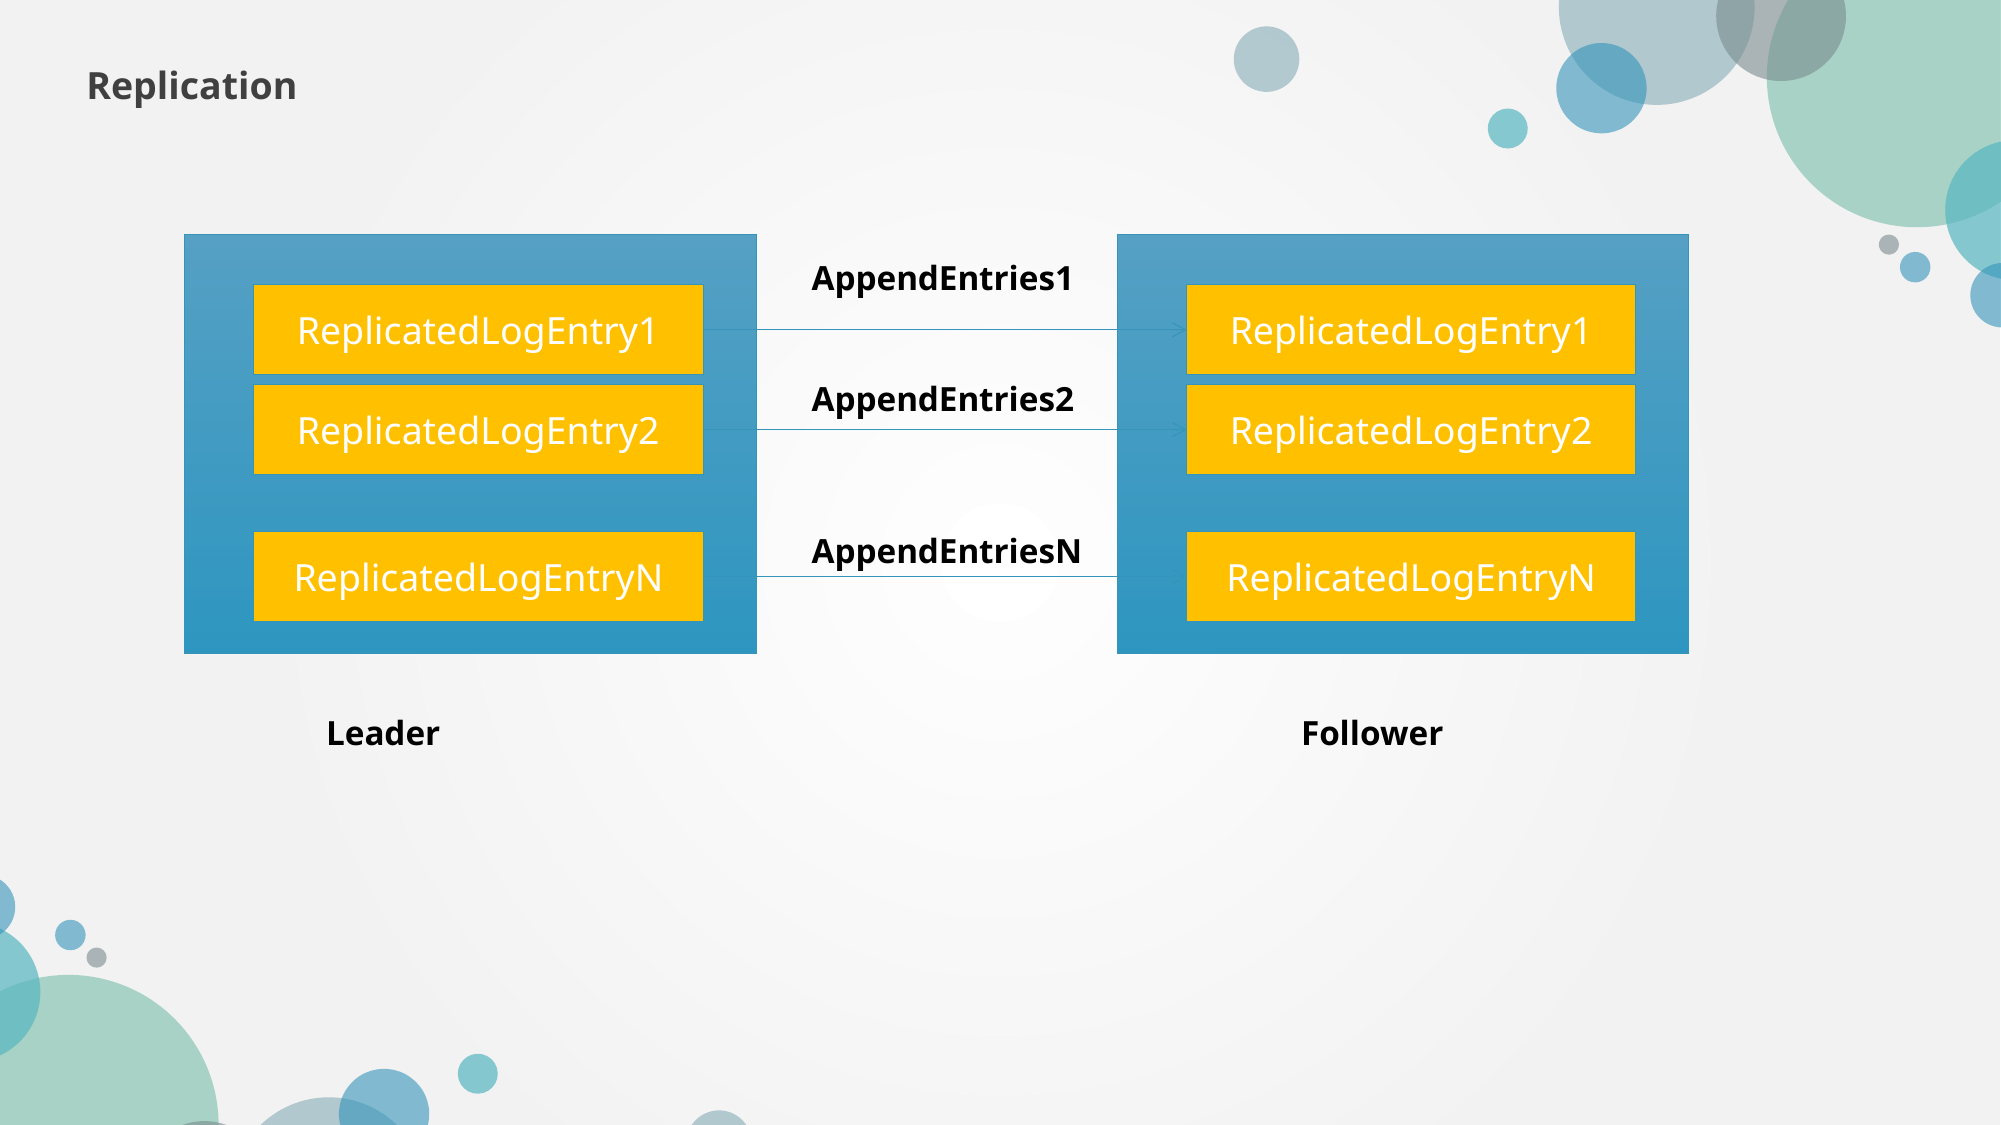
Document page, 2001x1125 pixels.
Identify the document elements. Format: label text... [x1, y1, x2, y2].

text_box [1117, 234, 1689, 654]
text_box ReplicatedLogEntry1 [1186, 284, 1636, 375]
text_box ReplicatedLogEntryN [1186, 531, 1636, 622]
text_box ReplicatedLogEntryN [253, 531, 704, 622]
text_box Follower [1286, 709, 1499, 778]
text_box AppendEntries2 [796, 374, 1099, 424]
text_box Leader [311, 709, 524, 778]
text_box ReplicatedLogEntry2 [253, 384, 704, 475]
text_box ReplicatedLogEntry2 [1186, 384, 1636, 475]
text_box AppendEntries1 [796, 254, 1099, 304]
list Replication [71, 41, 630, 108]
text_box [184, 234, 757, 654]
text_box ReplicatedLogEntry1 [253, 284, 704, 375]
text_box AppendEntriesN [796, 527, 1099, 576]
